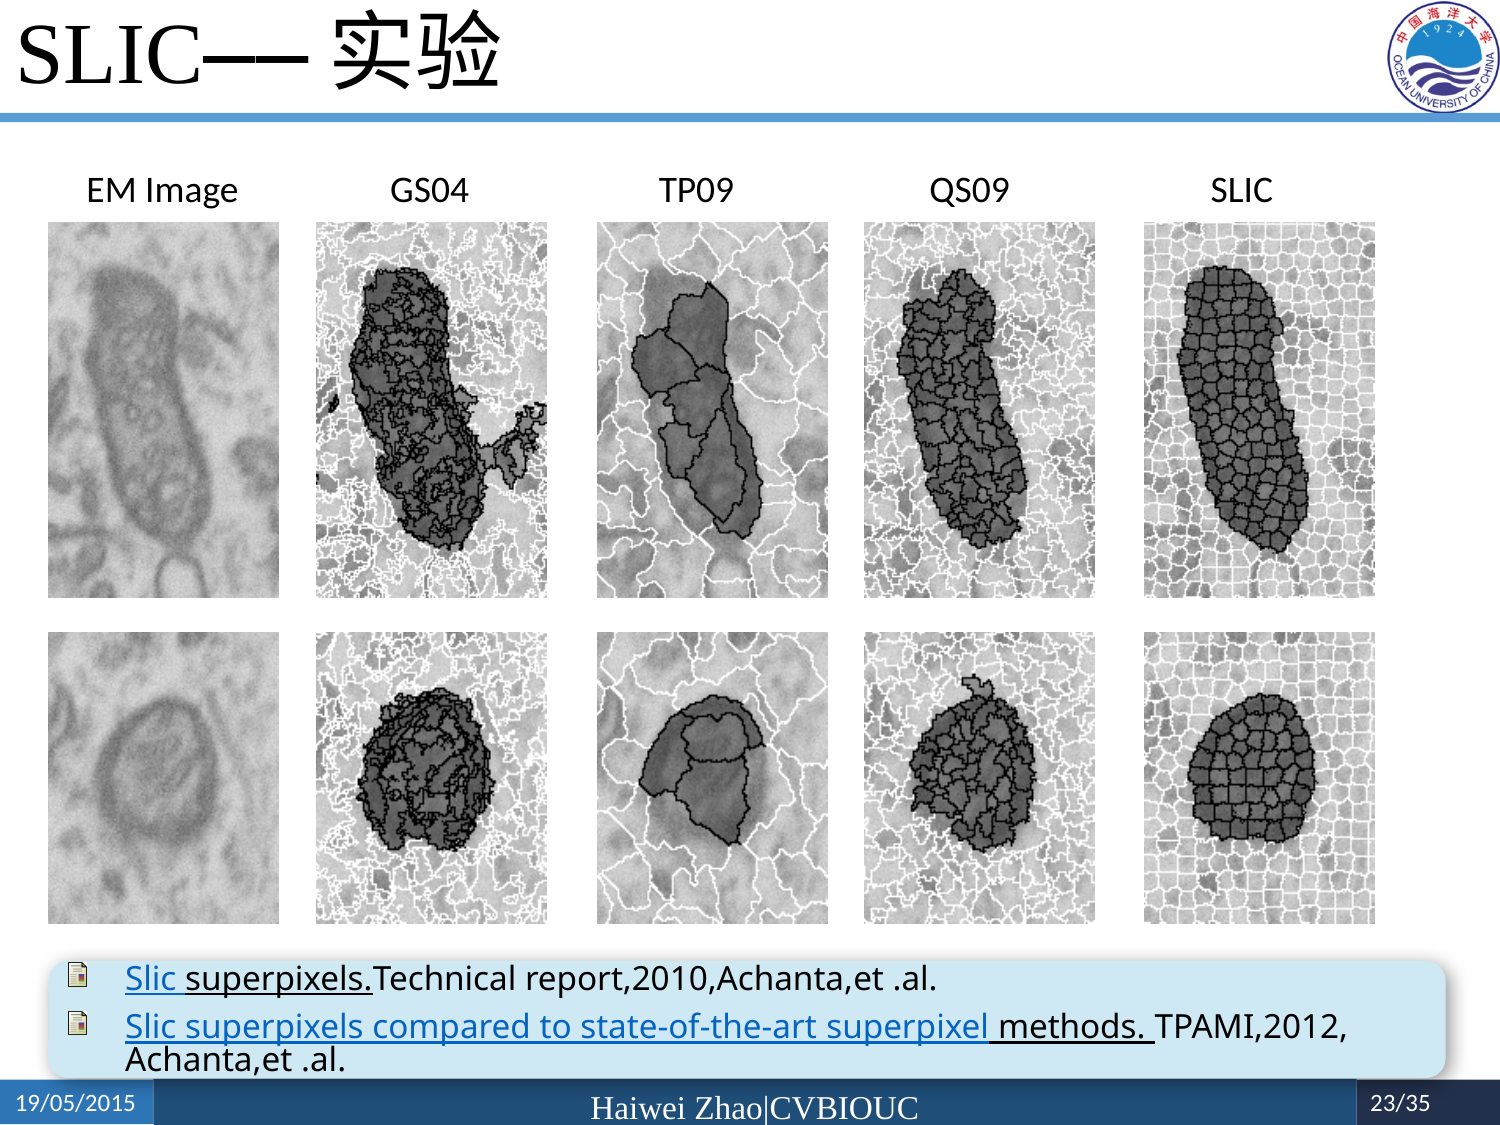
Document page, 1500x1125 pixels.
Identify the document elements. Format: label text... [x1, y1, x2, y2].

picture [1144, 222, 1375, 598]
picture [1144, 632, 1375, 924]
picture [316, 222, 547, 598]
picture [864, 632, 1095, 924]
text_box SLIC [1195, 157, 1289, 217]
picture [48, 632, 279, 924]
picture [597, 222, 828, 598]
picture [68, 962, 93, 987]
text_box GS04 [375, 157, 485, 217]
picture [316, 632, 547, 924]
title SLIC——实验 [0, 0, 1375, 110]
text_box TP09 [644, 157, 750, 217]
picture [68, 1011, 93, 1035]
text_box QS09 [914, 157, 1025, 217]
picture [597, 632, 828, 924]
text_box EM Image [71, 157, 254, 217]
picture [864, 222, 1095, 598]
picture [48, 222, 279, 598]
picture [1387, 1, 1500, 112]
text_box Slic superpixels.Technical report,2010,Achanta,et .al. Slic superpixels compared to state-of-the-art superpixel methods. TPAMI,2012, Achanta,et .al. [47, 959, 1447, 1080]
